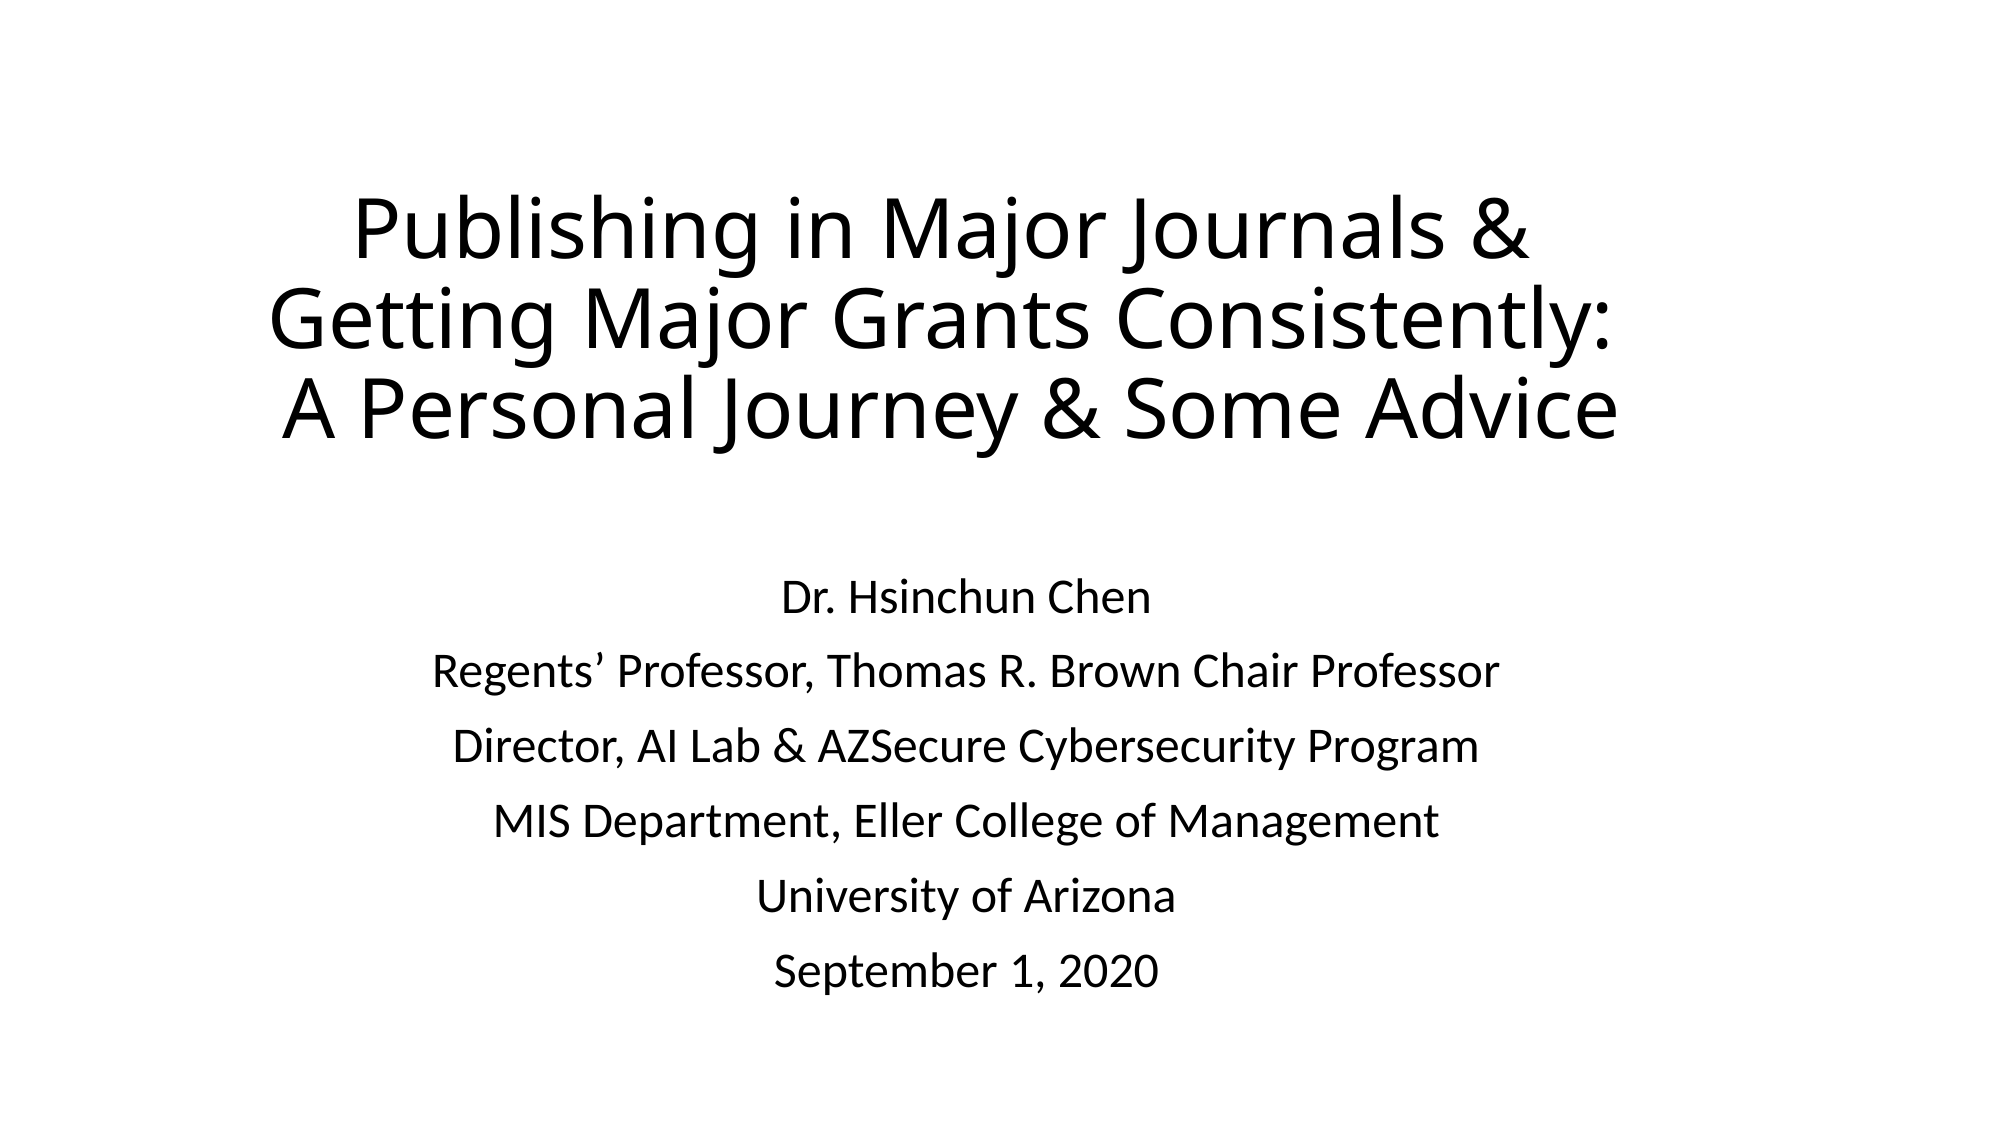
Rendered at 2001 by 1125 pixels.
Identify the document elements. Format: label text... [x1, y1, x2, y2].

subtitle Dr. Hsinchun Chen Regents’ Professor, Thomas R. Brown Chair Professor Director, AI Lab & AZSecure Cybersecurity Program MIS Department, Eller College of Management University of Arizona September 1, 2020 [249, 562, 1684, 1051]
title Publishing in Major Journals & Getting Major Grants Consistently: A Personal Journey & Some Advice [202, 55, 1703, 465]
